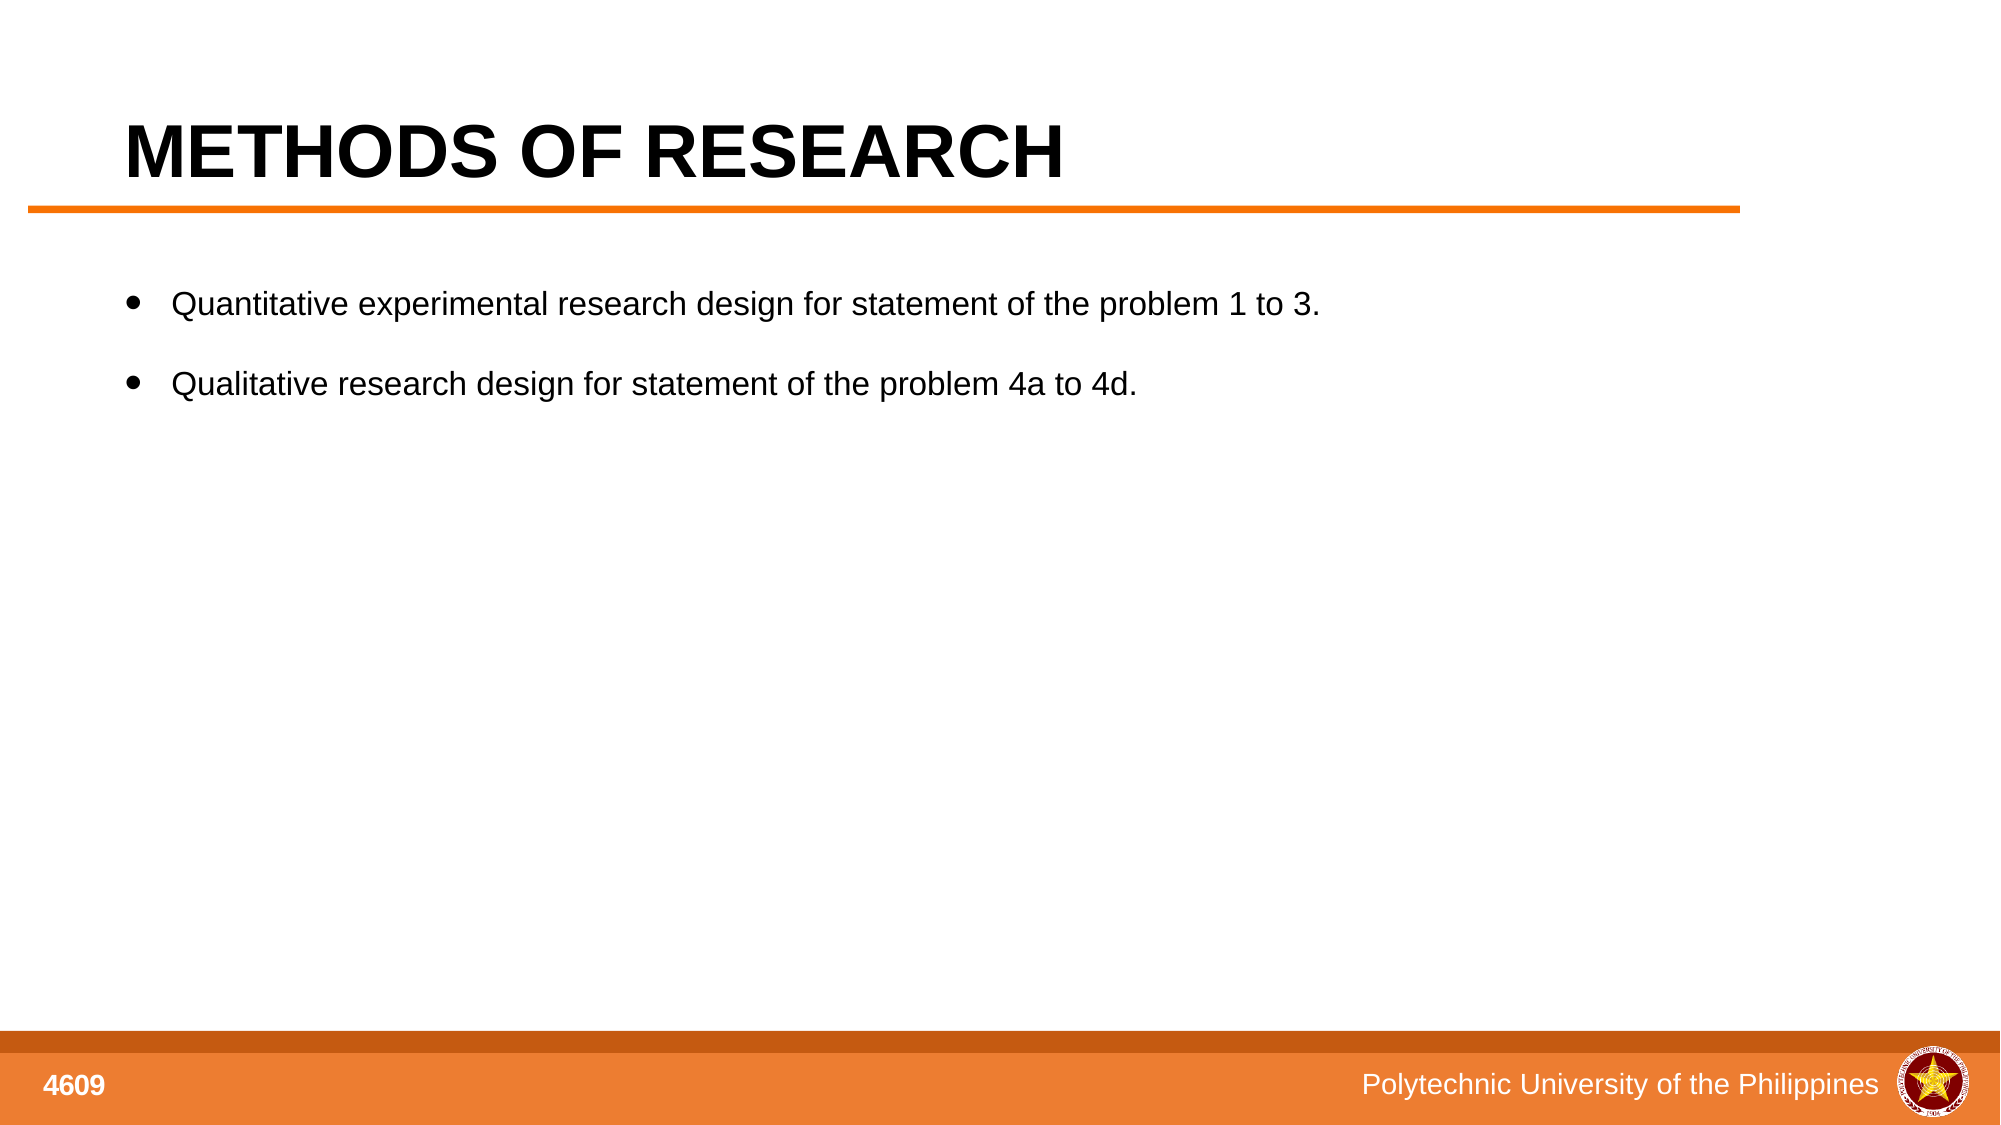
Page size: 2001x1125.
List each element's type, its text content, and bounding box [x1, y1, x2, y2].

text_box 4609 [28, 1048, 457, 1109]
text_box [27, 205, 1741, 214]
text_box [0, 1030, 2000, 1052]
text_box Quantitative experimental research design for statement of the problem 1 to 3. Qualitative research design for statement of the problem 4a to 4d. [109, 235, 1841, 410]
text_box METHODS OF RESEARCH [109, 94, 1773, 200]
text_box Polytechnic University of the Philippines [1117, 1067, 1881, 1105]
text_box [0, 1052, 2000, 1125]
picture [1897, 1046, 1969, 1117]
